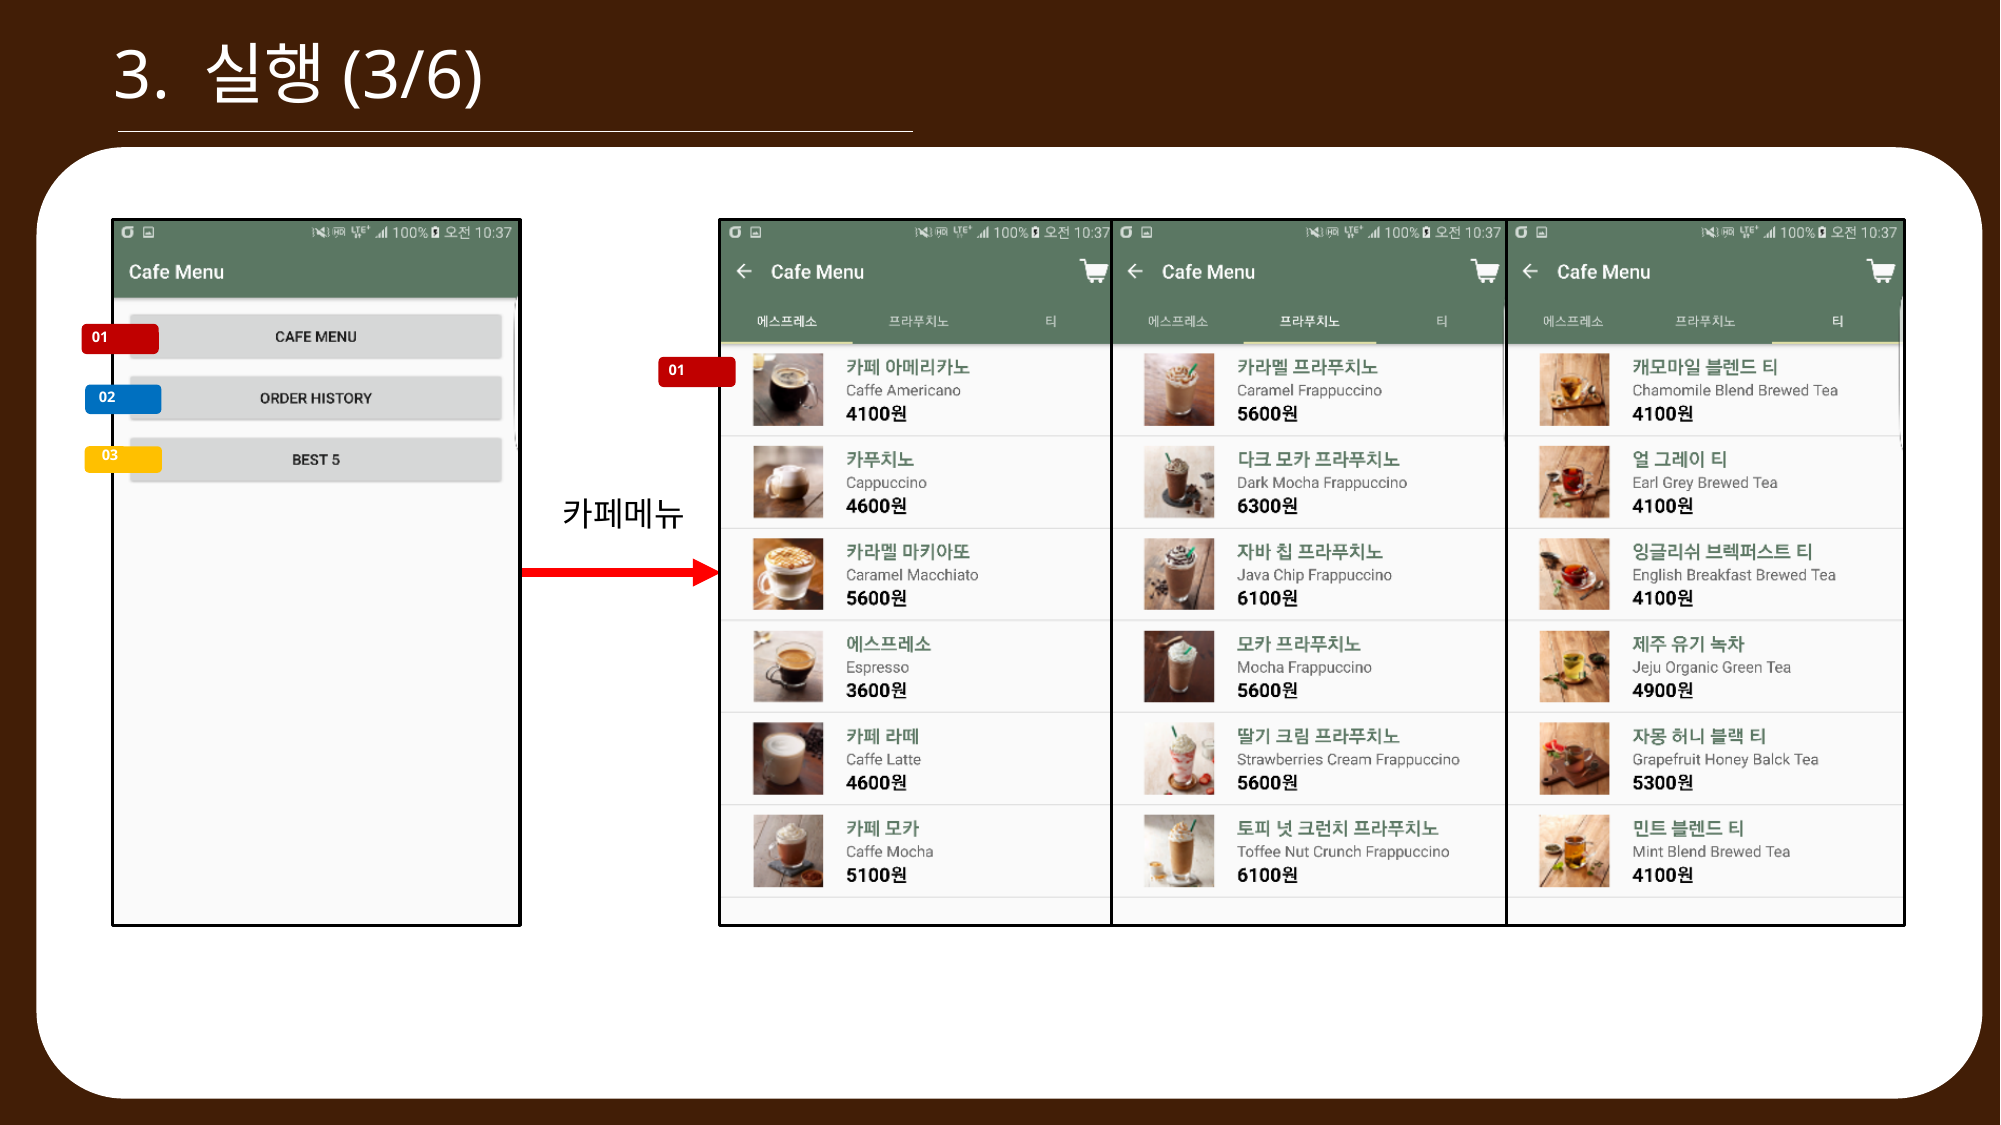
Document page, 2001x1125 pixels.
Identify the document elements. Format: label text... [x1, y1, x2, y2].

text_box 3. 실행(3/6) [99, 24, 1035, 199]
text_box 카페메뉴 [548, 486, 711, 541]
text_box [721, 221, 1904, 924]
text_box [76, 221, 519, 924]
text_box [35, 146, 1984, 1100]
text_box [653, 353, 736, 388]
